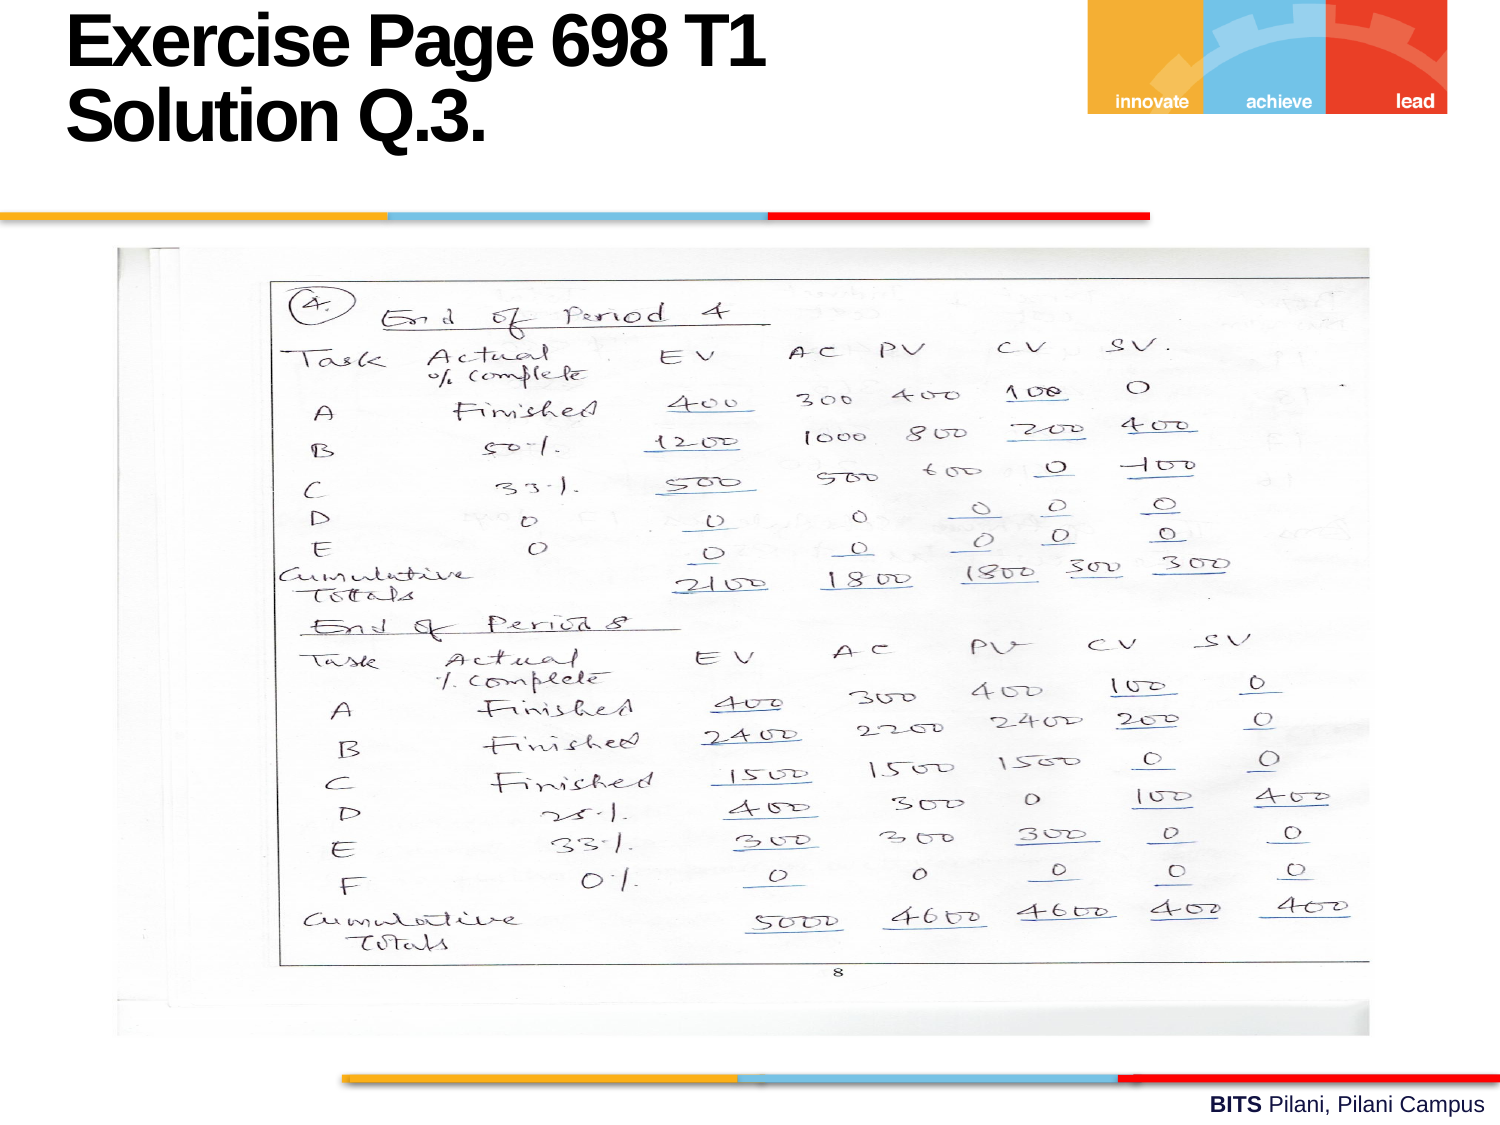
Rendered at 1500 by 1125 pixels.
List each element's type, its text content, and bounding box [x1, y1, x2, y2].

picture [1087, 0, 1448, 114]
list Exercise Page 698 T1 Solution Q.3. [50, 24, 1088, 213]
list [112, 244, 1376, 1038]
